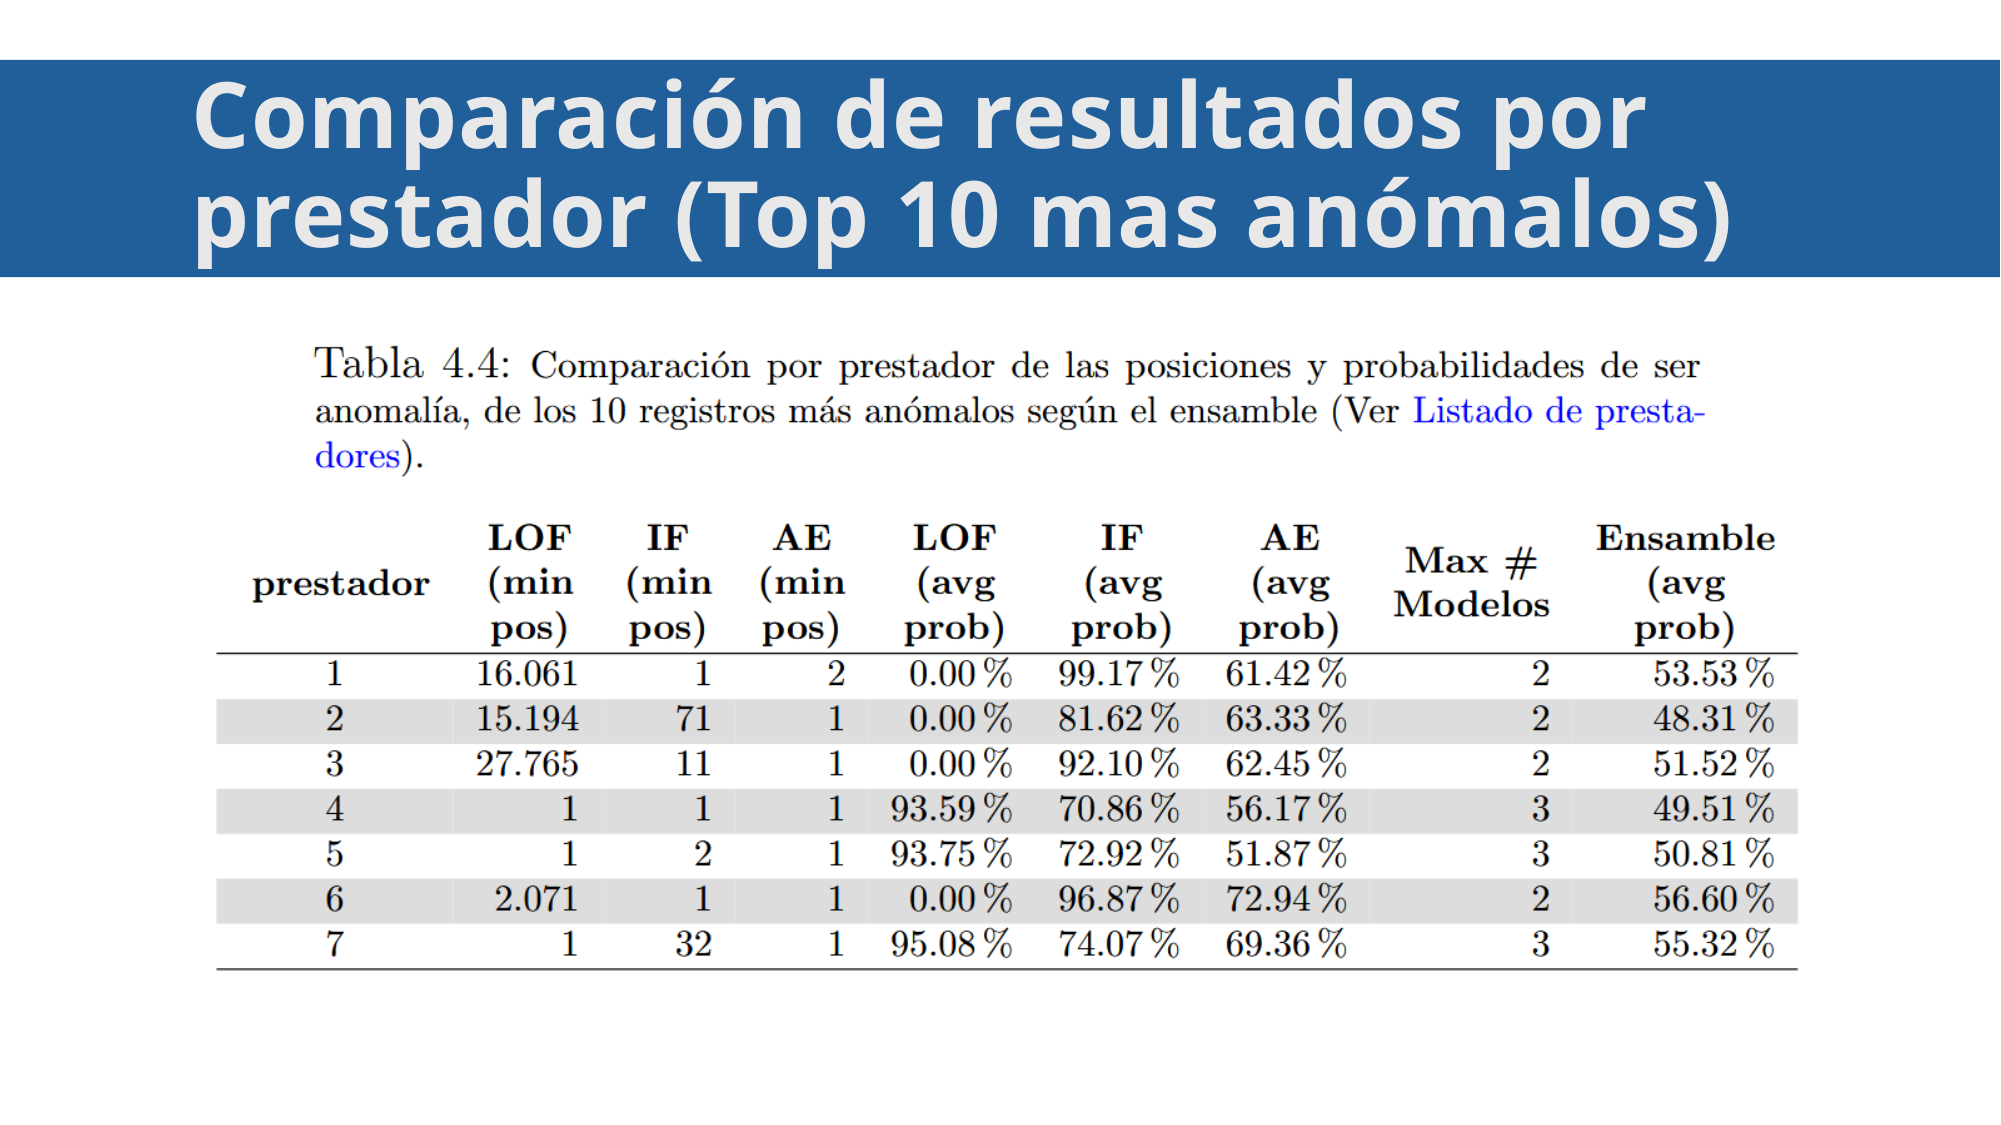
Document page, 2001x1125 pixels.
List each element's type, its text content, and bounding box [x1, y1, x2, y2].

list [194, 335, 1805, 977]
text_box Comparación de resultados por prestador (Top 10 mas anómalos) [0, 59, 2000, 278]
